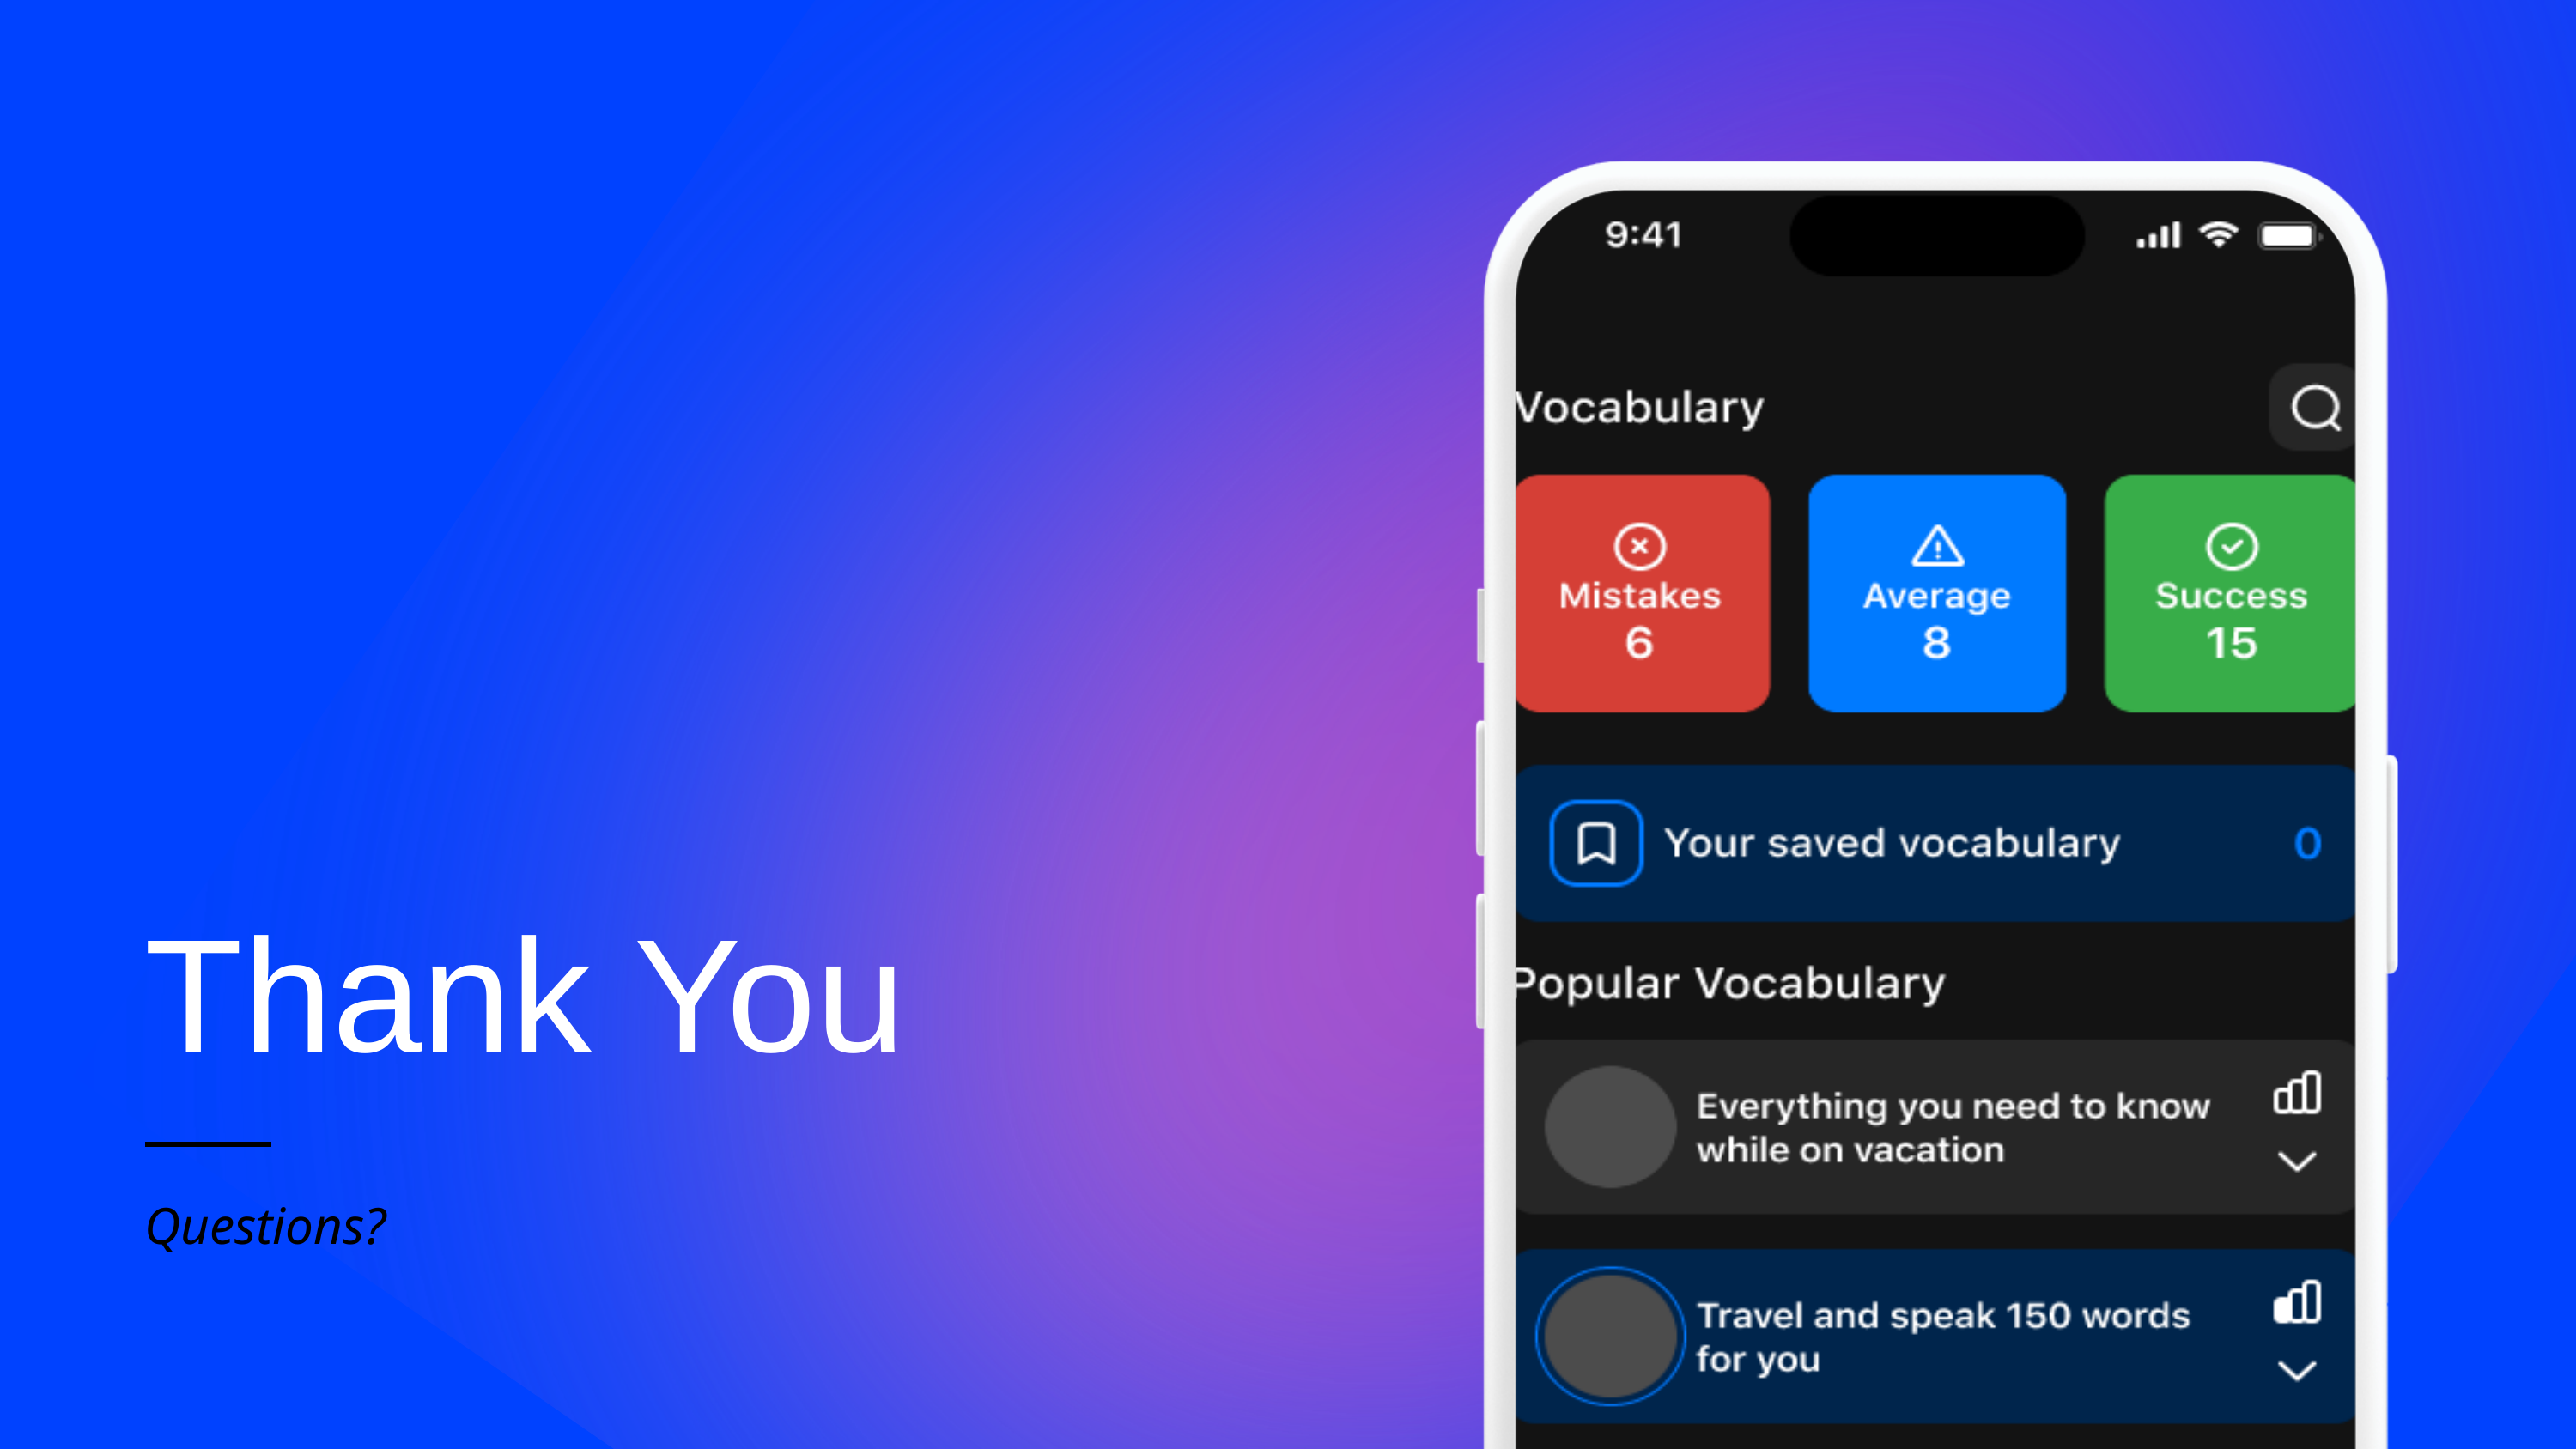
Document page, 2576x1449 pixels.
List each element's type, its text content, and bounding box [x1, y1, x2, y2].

text_box [73, 0, 2576, 1449]
text_box [1475, 161, 2398, 1449]
text_box Questions? [144, 1175, 817, 1254]
picture [1507, 174, 2376, 1449]
text_box Thank You [144, 852, 1185, 1084]
